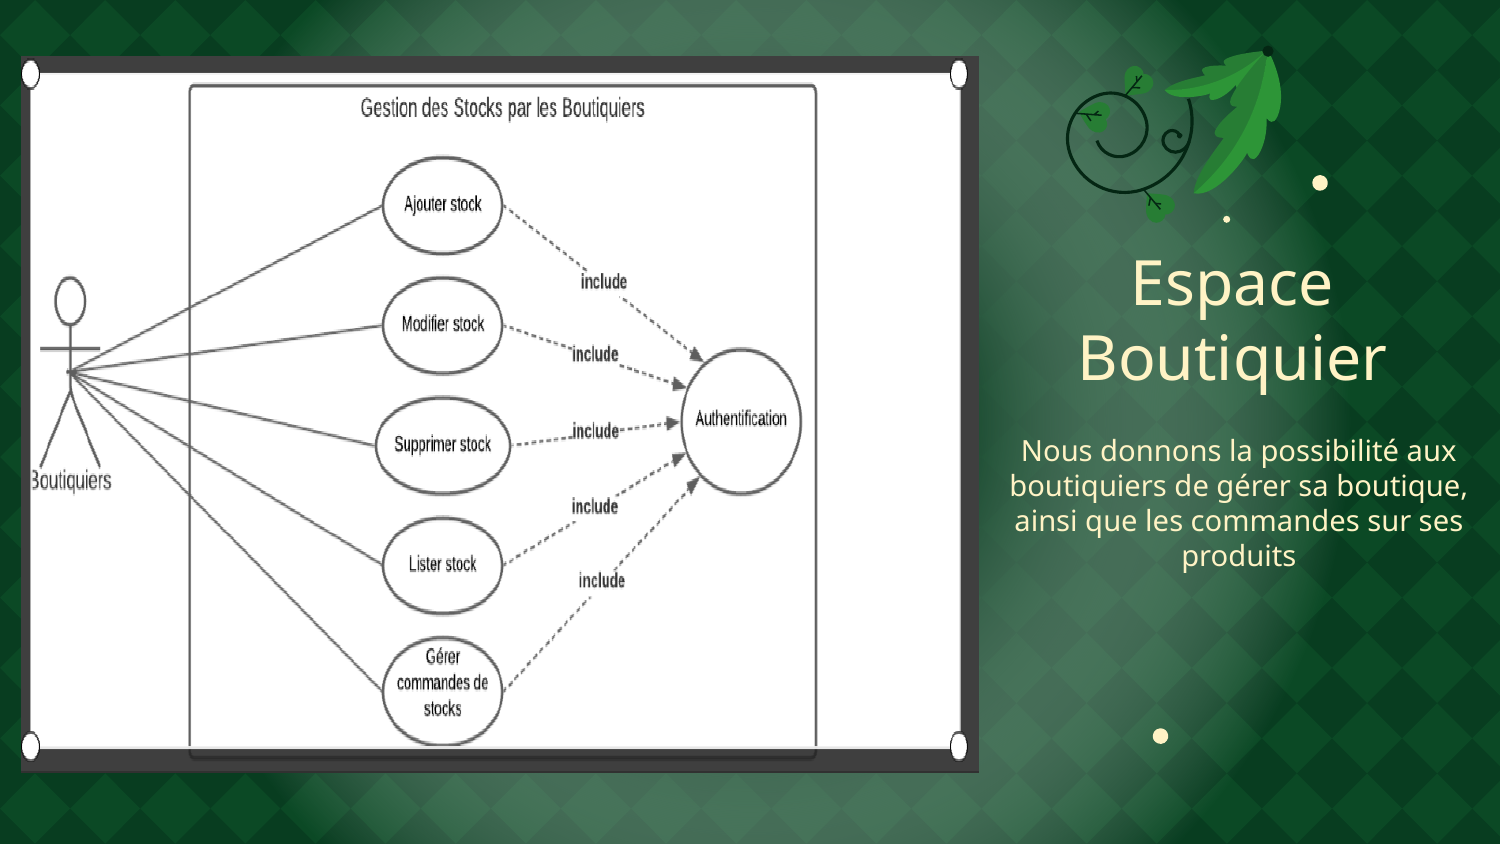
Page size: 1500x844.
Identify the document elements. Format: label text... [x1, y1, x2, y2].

subtitle Nous donnons la possibilité aux boutiquiers de gérer sa boutique, ainsi que les commandes sur ses produits [991, 416, 1487, 578]
title Espace Boutiquier [983, 228, 1500, 406]
picture [21, 56, 979, 774]
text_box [1061, 45, 1282, 225]
